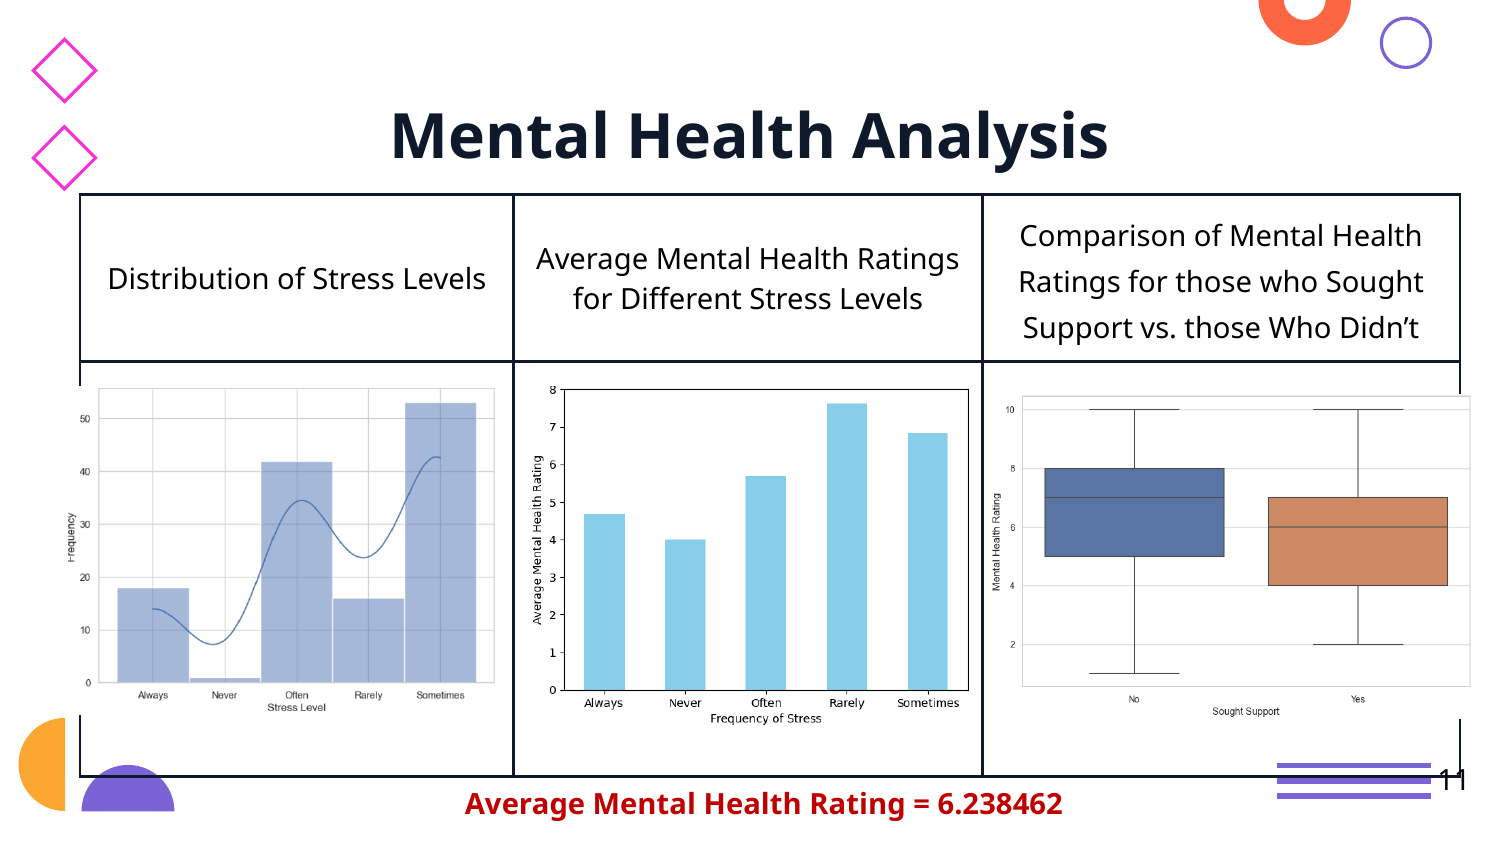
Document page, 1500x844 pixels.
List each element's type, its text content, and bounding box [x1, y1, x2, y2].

picture [67, 385, 495, 716]
table_header Average Mental Health Ratings for Different Stress Levels [515, 196, 981, 360]
picture [530, 386, 970, 728]
text_box Average Mental Health Rating = 6.238462 [449, 777, 1200, 828]
text_box 11 [1422, 753, 1490, 804]
picture [990, 394, 1473, 719]
table_cell [515, 363, 981, 775]
table_header Distribution of Stress Levels [81, 196, 512, 360]
table_cell [984, 363, 1459, 775]
title Mental Health Analysis [118, 81, 1382, 185]
table_cell [81, 363, 512, 775]
table_header Comparison of Mental Health Ratings for those who Sought Support vs. those Who Didn’t [984, 196, 1459, 360]
